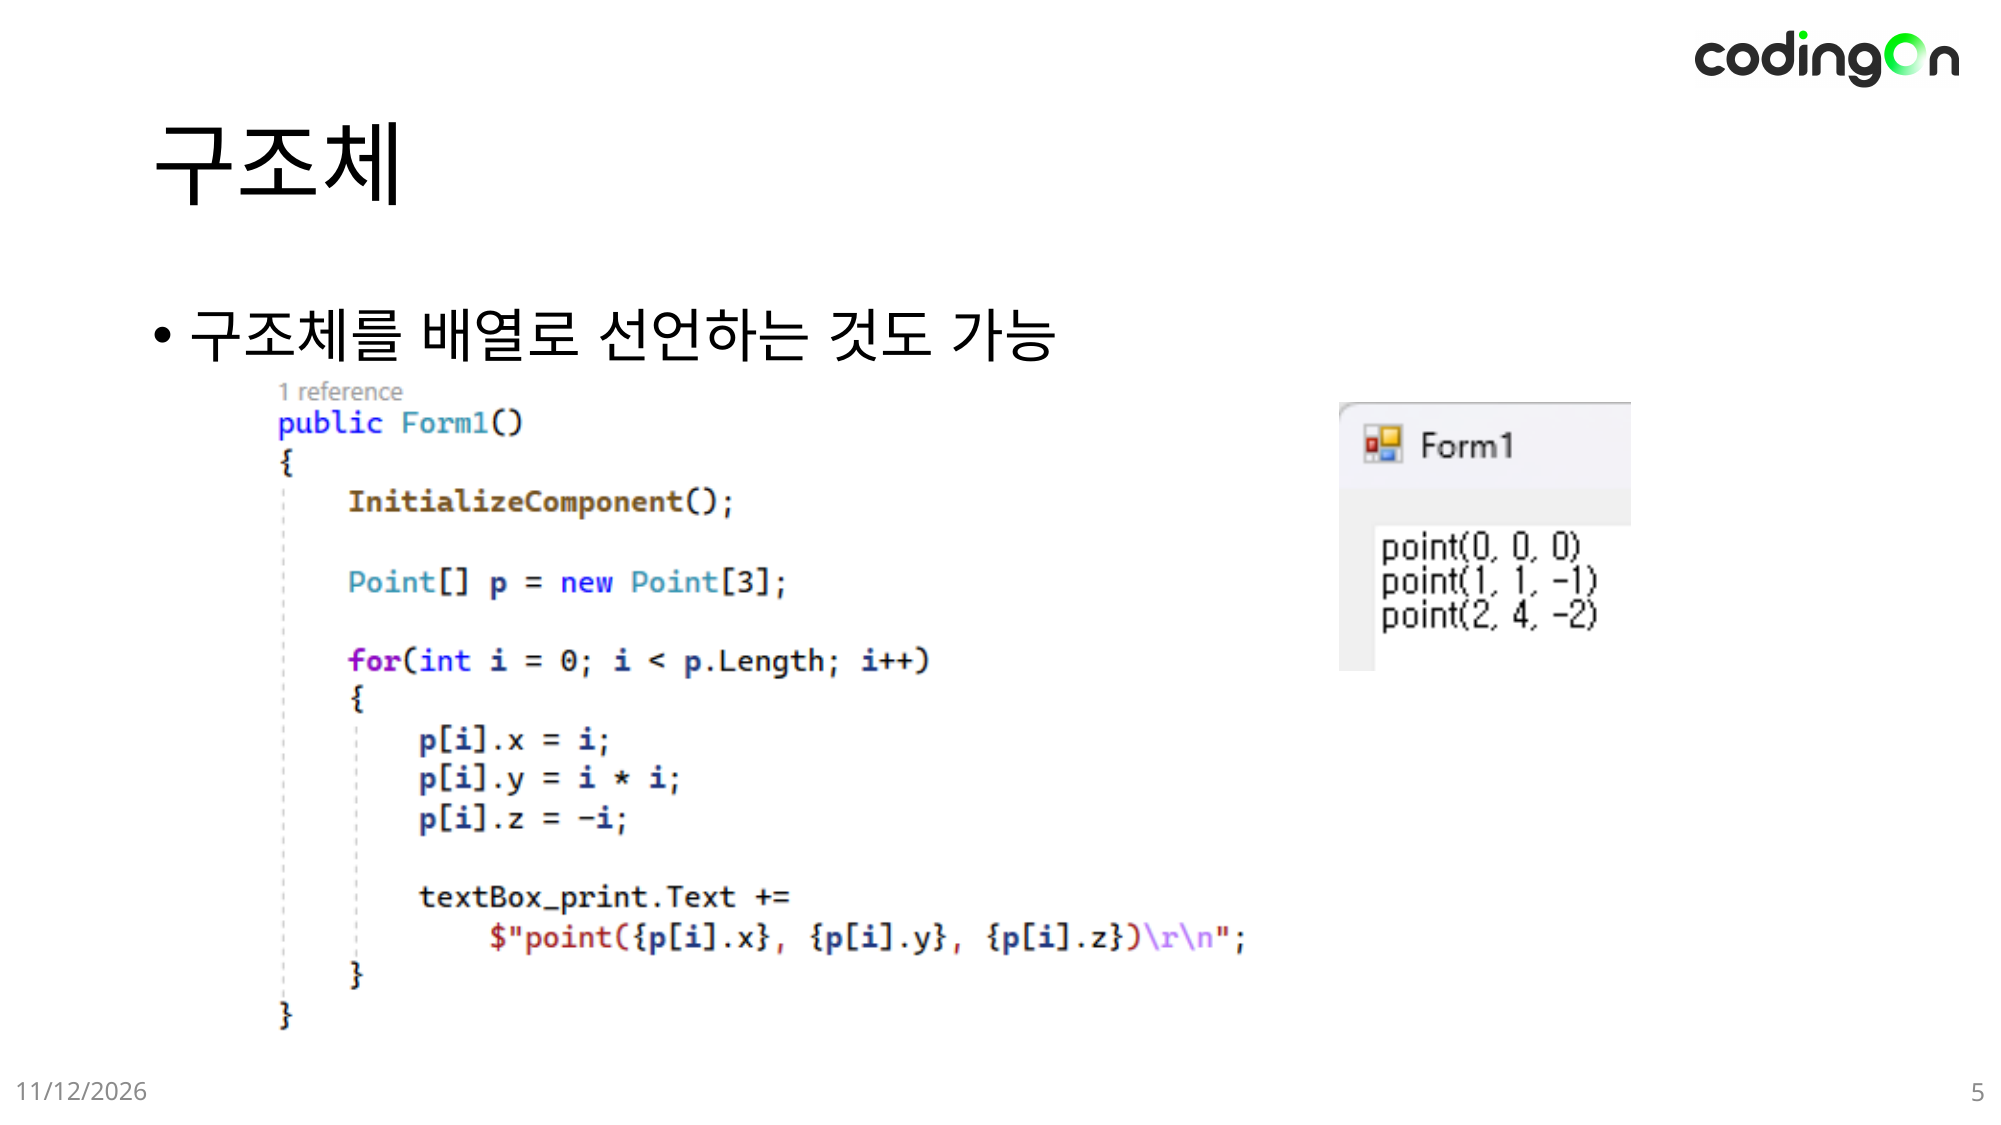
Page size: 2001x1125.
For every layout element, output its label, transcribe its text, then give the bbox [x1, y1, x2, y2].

title 구조체 [137, 59, 1863, 278]
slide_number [0, 1062, 450, 1123]
picture [1695, 30, 1959, 88]
slide_number 5 [1550, 1063, 2000, 1124]
list 구조체를 배열로 선언하는 것도 가능 [137, 299, 1863, 1014]
picture [261, 372, 1259, 1038]
picture [1339, 402, 1631, 671]
